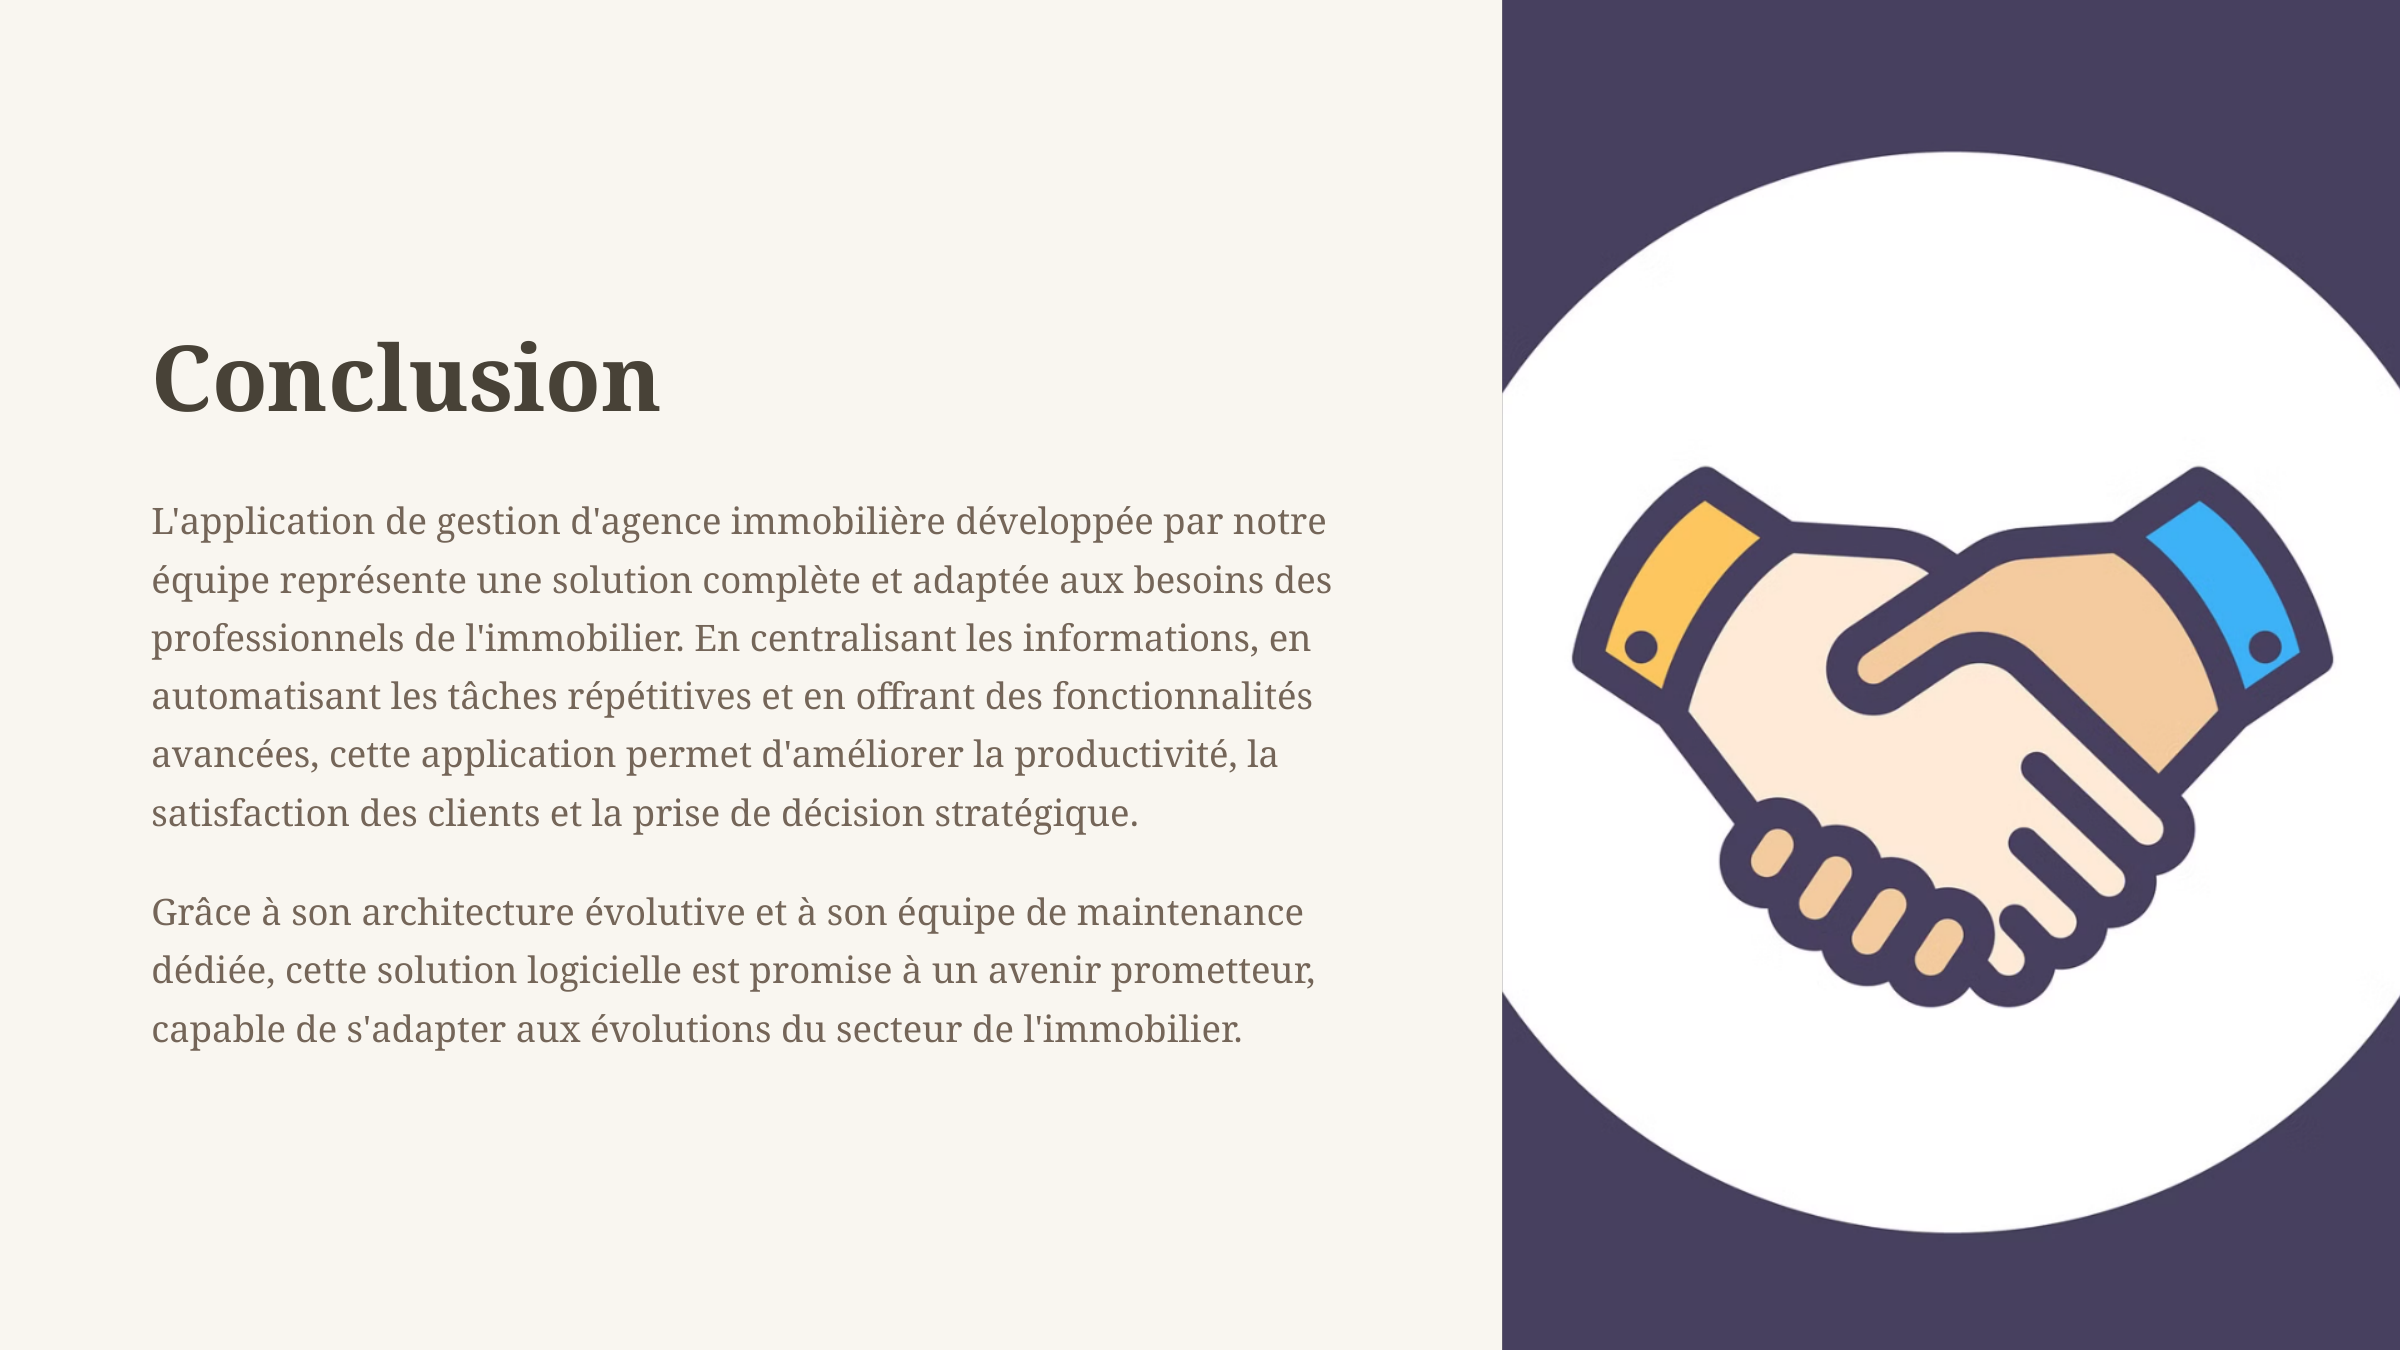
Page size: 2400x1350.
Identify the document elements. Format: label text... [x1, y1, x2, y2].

text_box Grâce à son architecture évolutive et à son équipe de maintenance dédiée, cette solution logicielle est promise à un avenir prometteur, capable de s'adapter aux évolutions du secteur de l'immobilier. [136, 867, 1364, 1043]
text_box Conclusion [136, 307, 1048, 422]
picture [1501, 0, 2400, 1350]
text_box L'application de gestion d'agence immobilière développée par notre équipe représente une solution complète et adaptée aux besoins des professionnels de l'immobilier. En centralisant les informations, en automatisant les tâches répétitives et en offrant des fonctionnalités avancées, cette application permet d'améliorer la productivité, la satisfaction des clients et la prise de décision stratégique. [136, 476, 1364, 827]
text_box [0, 0, 1501, 1350]
